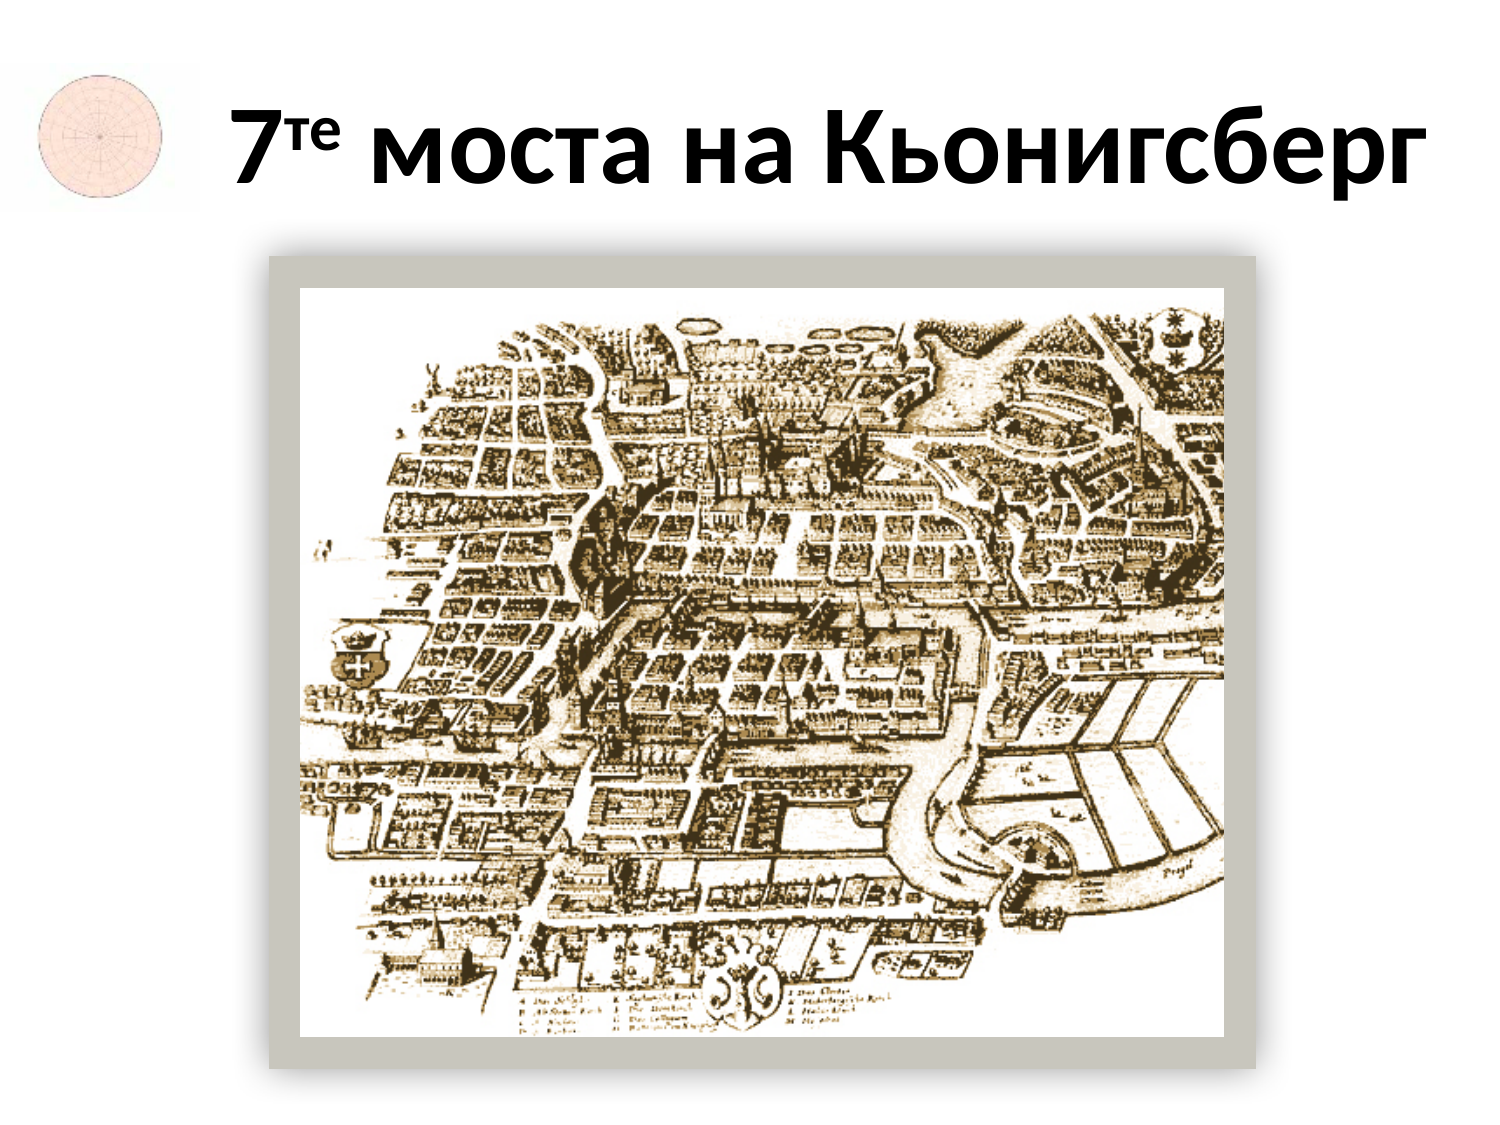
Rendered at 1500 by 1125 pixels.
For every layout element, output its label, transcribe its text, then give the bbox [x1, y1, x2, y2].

picture [0, 63, 200, 212]
picture [299, 287, 1225, 1038]
title 7те моста на Кьонигсберг [212, 45, 1500, 233]
